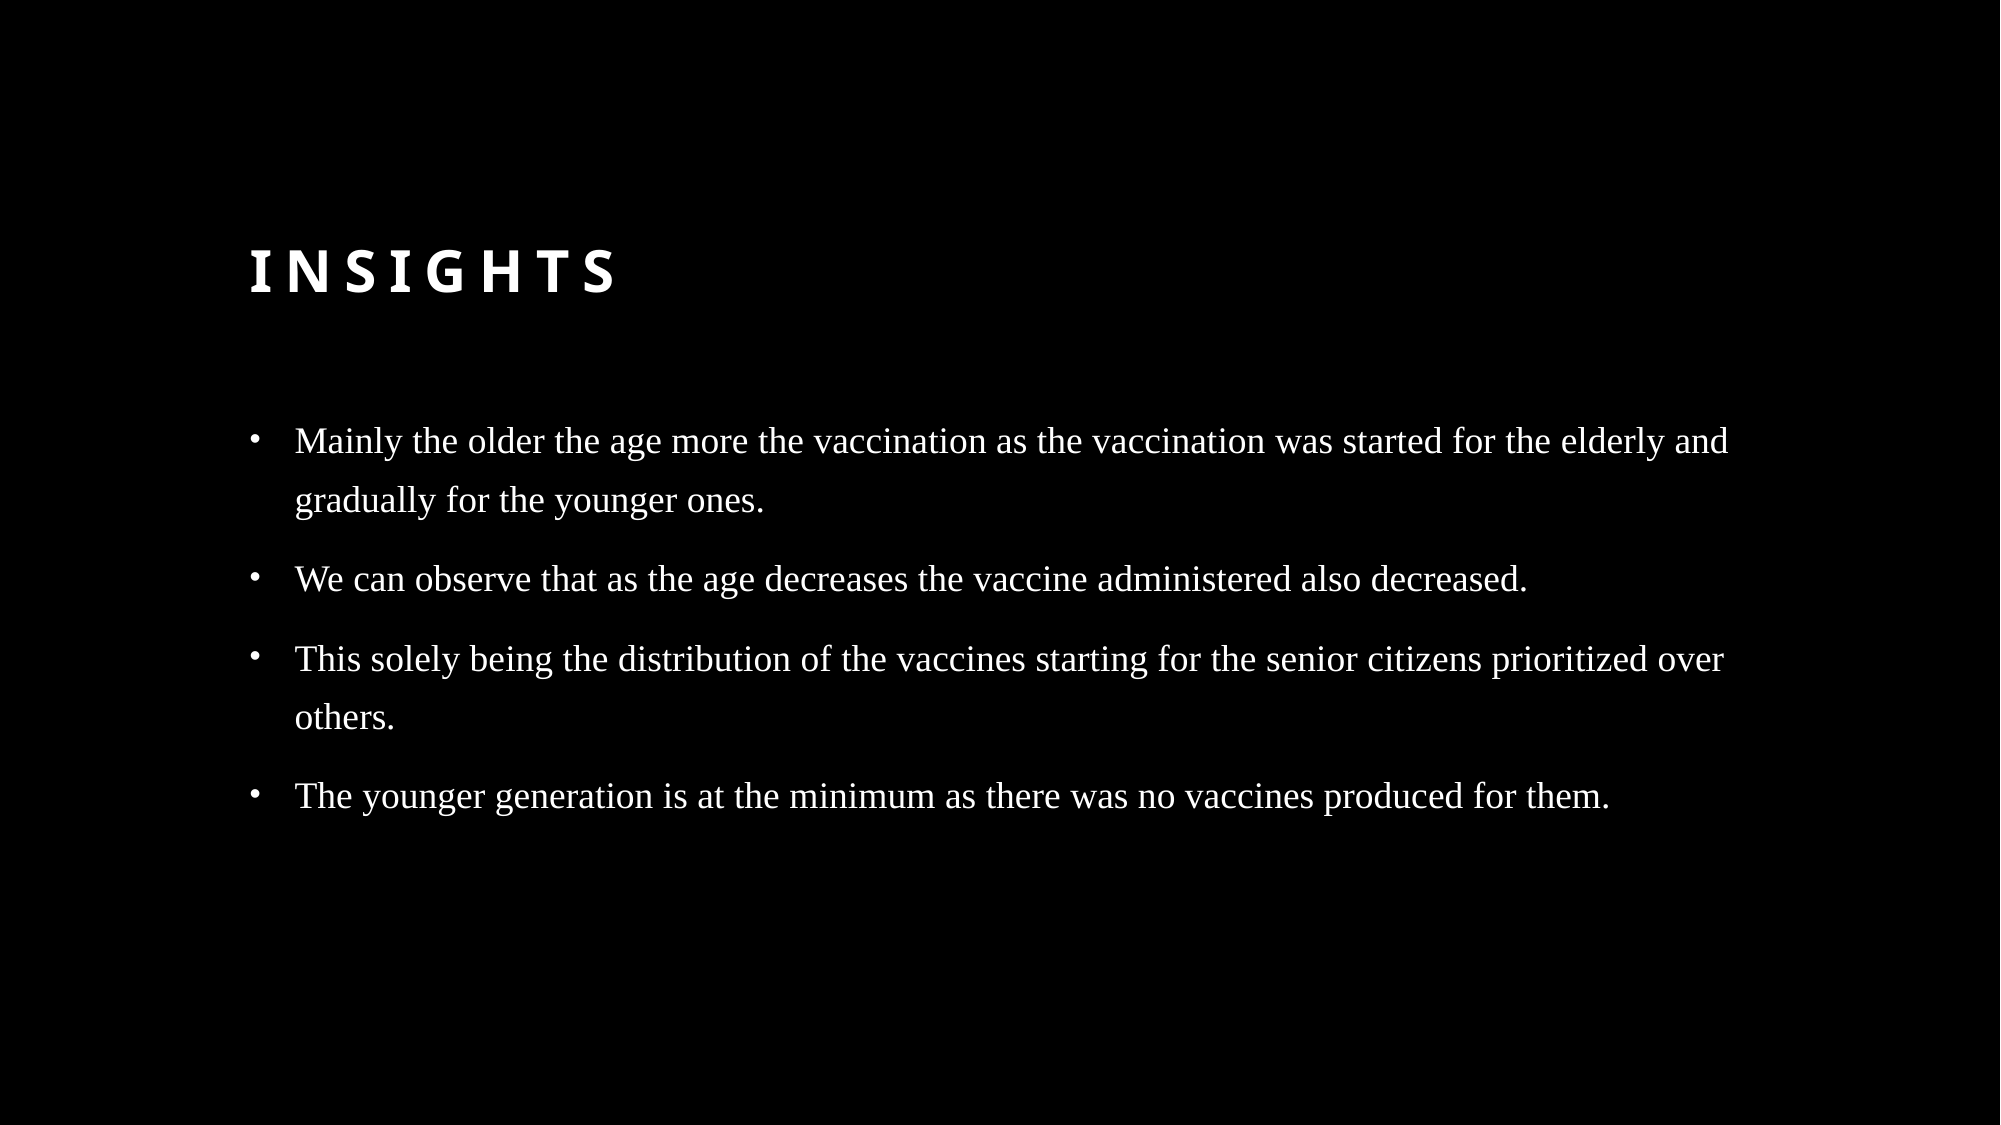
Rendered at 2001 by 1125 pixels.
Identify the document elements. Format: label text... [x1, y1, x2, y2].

list Mainly the older the age more the vaccination as the vaccination was started for the elderly and gradually for the younger ones. We can observe that as the age decreases the vaccine administered also decreased. This solely being the distribution of the vaccines starting for the senior citizens prioritized over others. The younger generation is at the minimum as there was no vaccines produced for them. [234, 395, 1750, 891]
title Insights [234, 171, 1750, 313]
